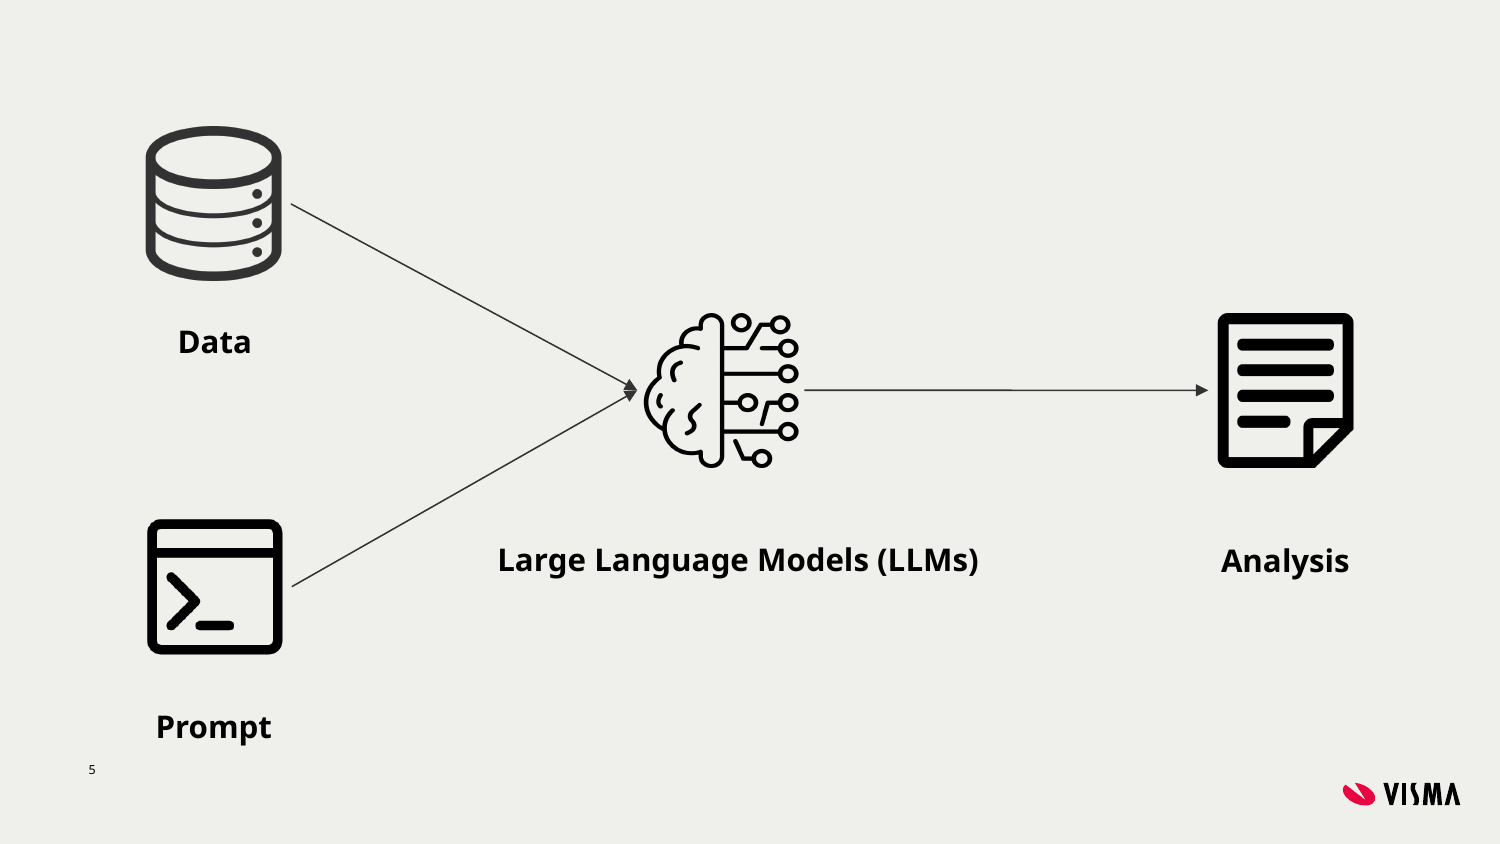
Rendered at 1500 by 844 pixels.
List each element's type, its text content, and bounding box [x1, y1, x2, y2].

picture [136, 126, 292, 282]
picture [1208, 312, 1363, 468]
text_box Analysis [1184, 526, 1387, 594]
picture [638, 312, 805, 468]
text_box Large Language Models (LLMs) [637, 525, 1024, 593]
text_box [291, 389, 638, 587]
text_box Data [137, 307, 285, 375]
text_box 5 [86, 760, 98, 778]
text_box Prompt [136, 692, 291, 760]
picture [137, 509, 293, 665]
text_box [290, 203, 638, 389]
